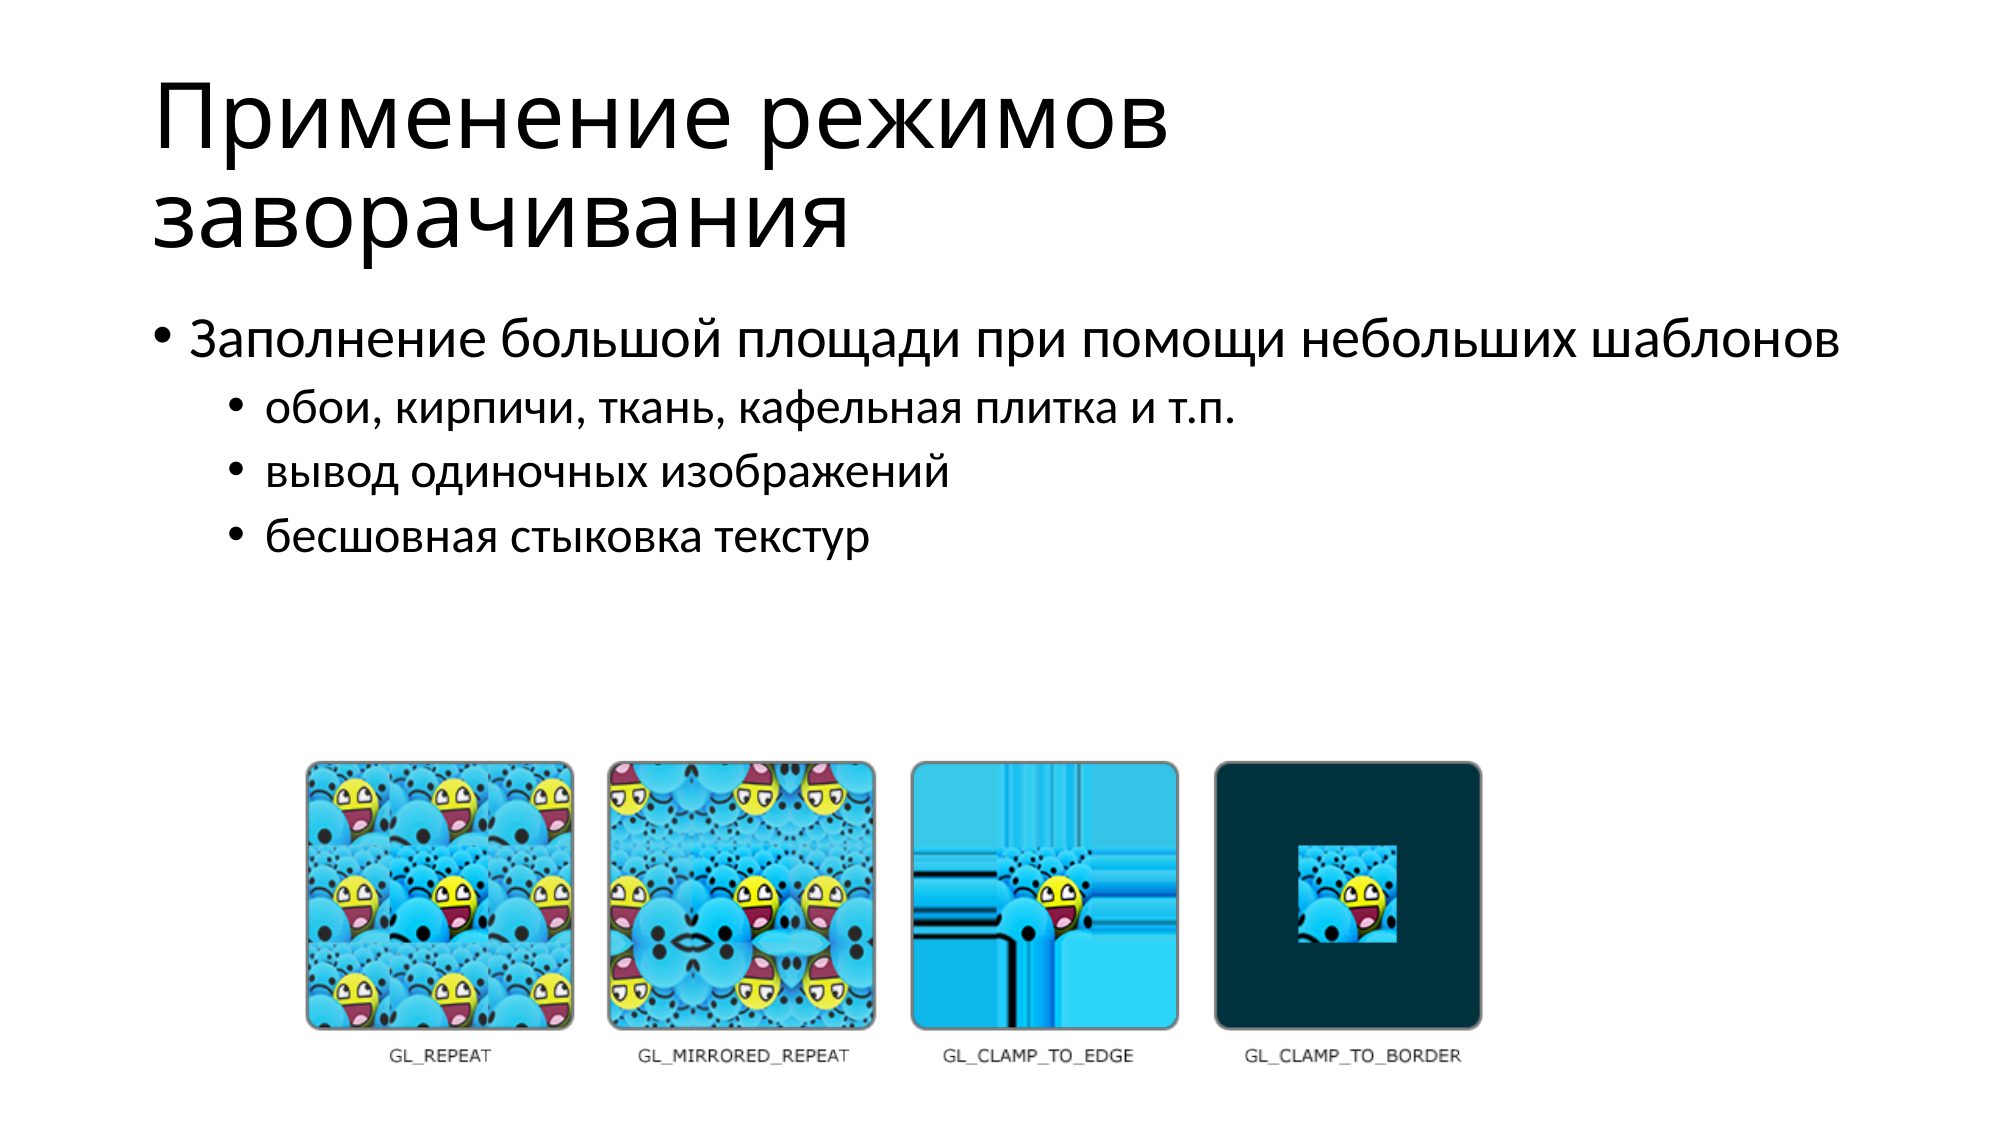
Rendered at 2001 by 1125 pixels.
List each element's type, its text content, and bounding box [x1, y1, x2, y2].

picture [279, 739, 1530, 1092]
list Заполнение большой площади при помощи небольших шаблонов обои, кирпичи, ткань, кафельная плитка и т.п. вывод одиночных изображений бесшовная стыковка текстур [137, 299, 1863, 1014]
title Применение режимов заворачивания [137, 59, 1863, 278]
